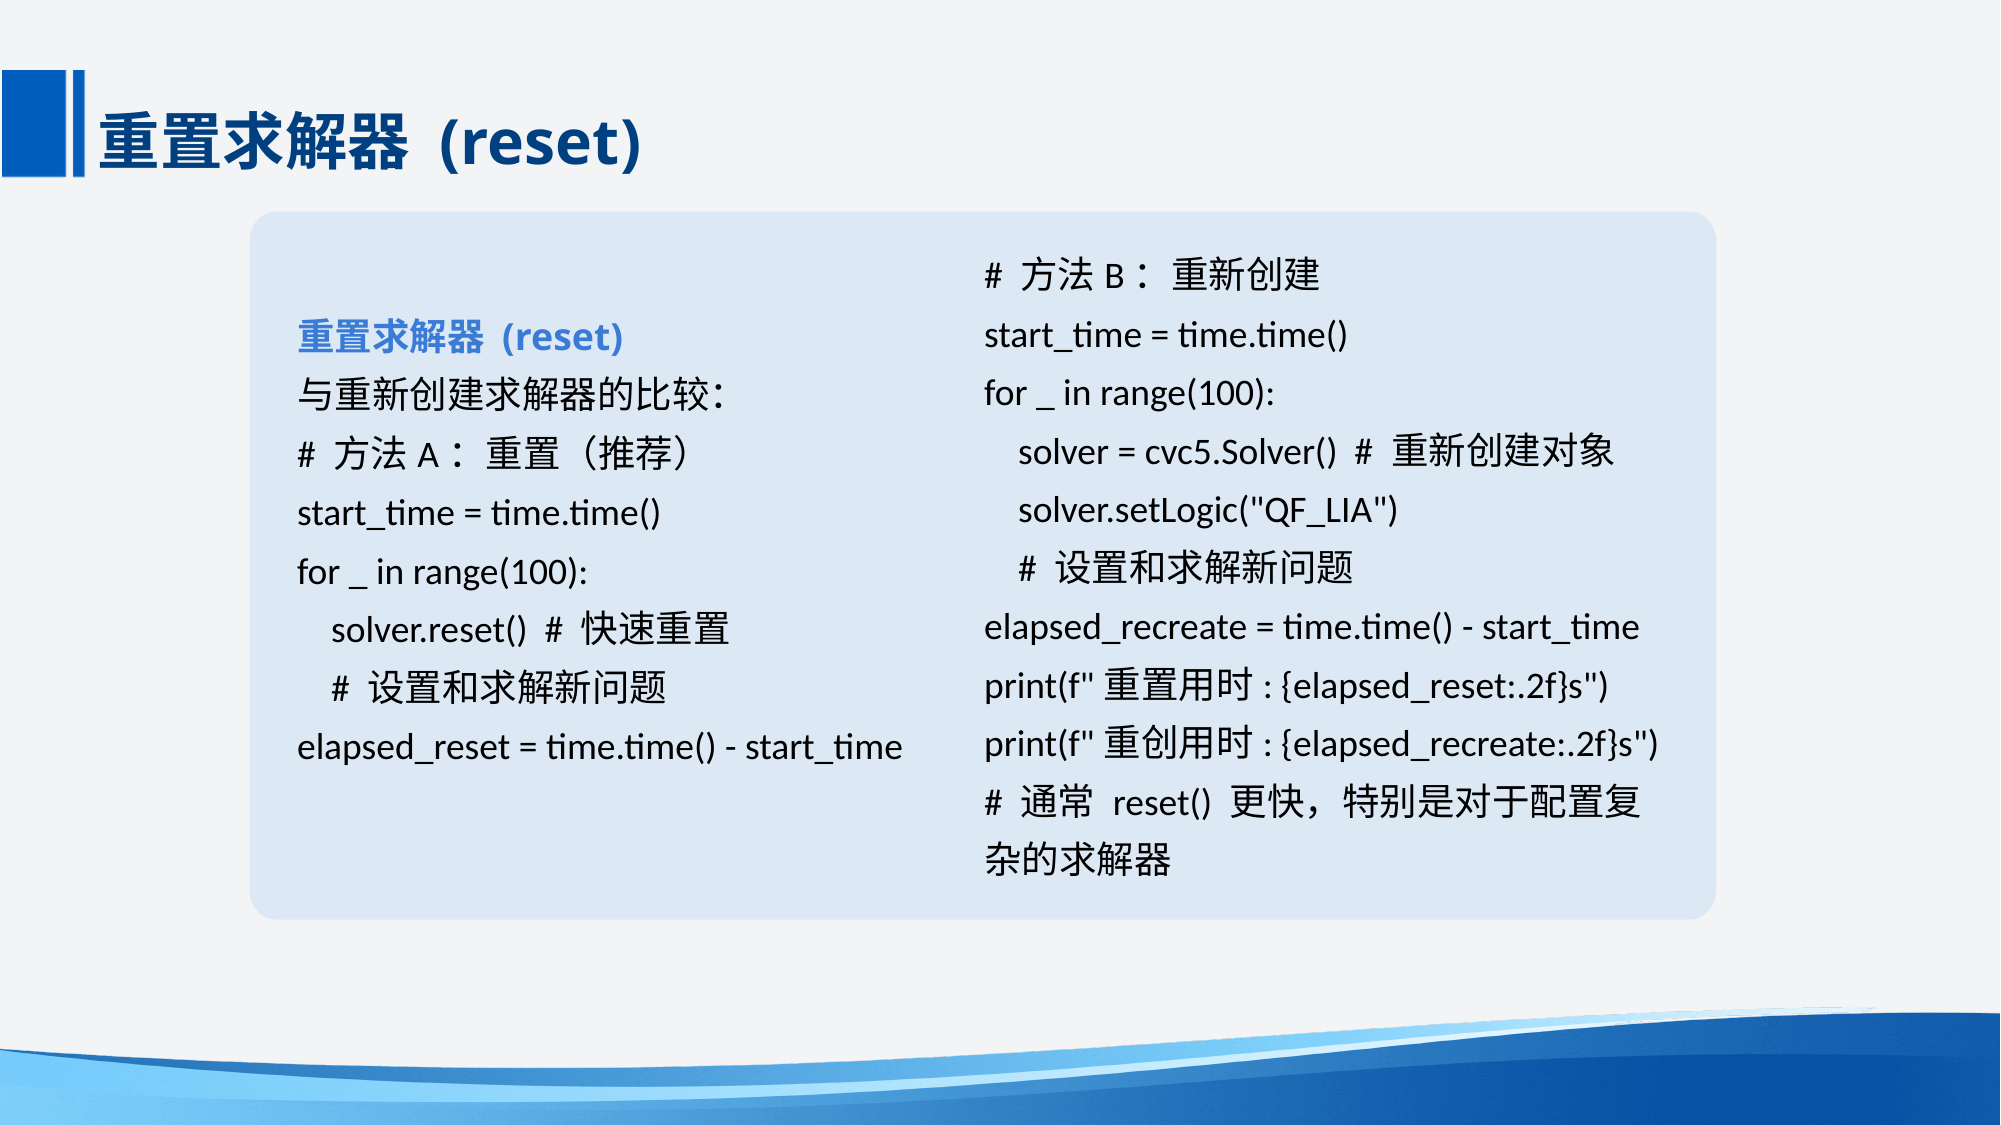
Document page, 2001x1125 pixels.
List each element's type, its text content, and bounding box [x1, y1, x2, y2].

text_box 重置求解器 (reset) 与重新创建求解器的比较： # 方法A：重置（推荐） start_time = time.time() for _ in range(100): solver.reset() # 快速重置 # 设置和求解新问题 elapsed_reset = time.time() - start_time [297, 288, 958, 837]
picture [2, 70, 98, 178]
text_box [66, 558, 951, 775]
text_box 重置求解器 (reset) [98, 102, 863, 178]
text_box [249, 211, 1717, 920]
text_box # 方法B：重新创建 start_time = time.time() for _ in range(100): solver = cvc5.Solver() # 重新创建对象 solver.setLogic("QF_LIA") # 设置和求解新问题 elapsed_recreate = time.time() - start_time print(f"重置用时: {elapsed_reset:.2f}s") print(f"重创用时: {elapsed_recreate:.2f}s") # 通常 reset() 更快，特别是对于配置复杂的求解器 [969, 230, 1681, 889]
picture [0, 1007, 2000, 1125]
